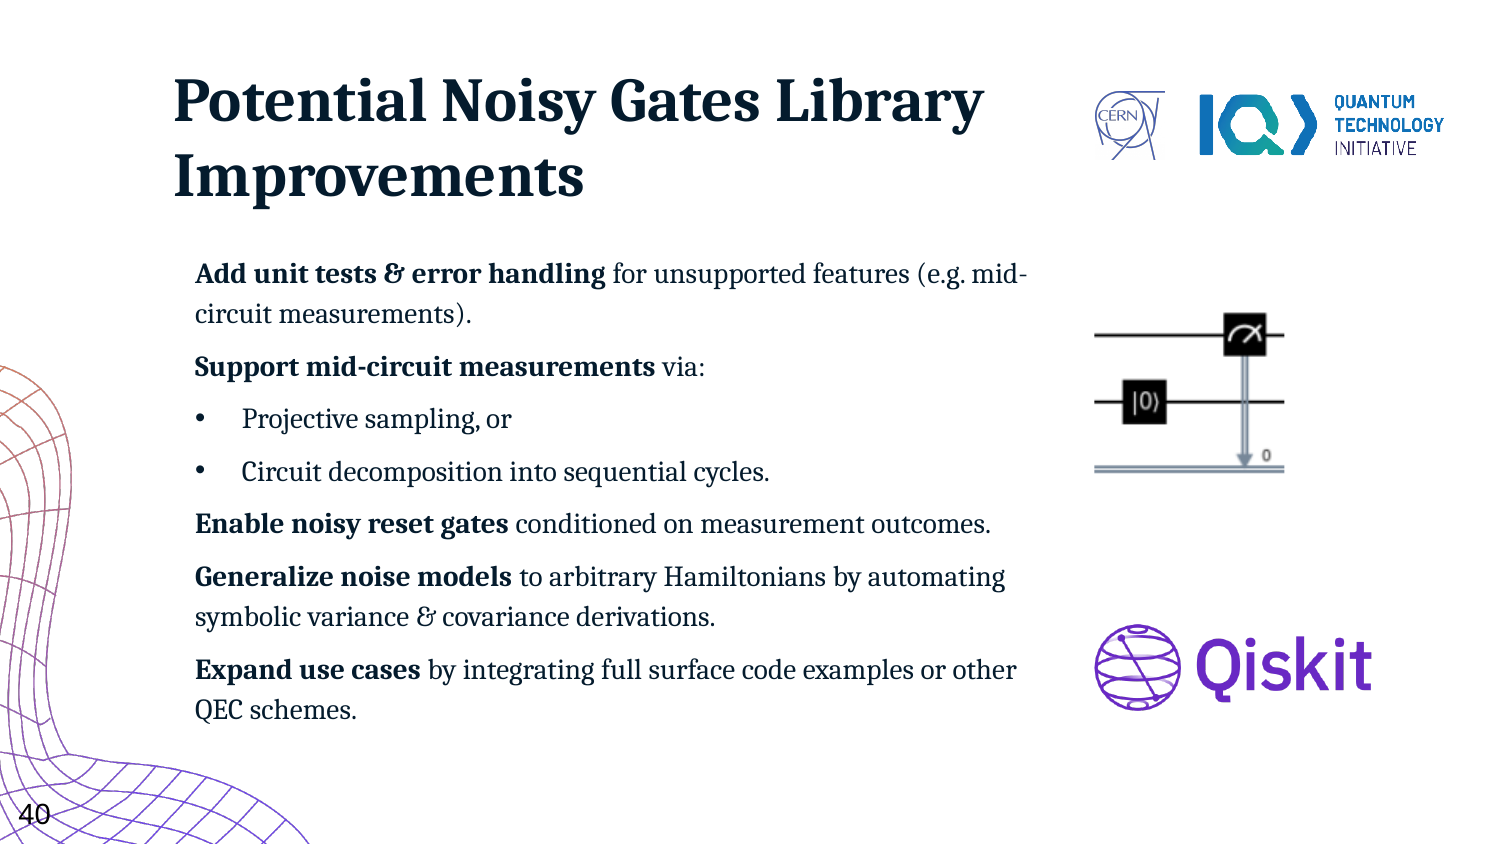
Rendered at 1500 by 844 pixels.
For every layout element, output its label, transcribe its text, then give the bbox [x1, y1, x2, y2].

title Potential Noisy Gates Library Improvements [158, 44, 1145, 215]
picture [1194, 0, 1446, 252]
picture [1094, 91, 1166, 160]
subtitle Add unit tests & error handling for unsupported features (e.g. mid-circuit measurements). Support mid-circuit measurements via: Projective sampling, or Circuit decomposition into sequential cycles. Enable noisy reset gates conditioned on measurement outcomes. Generalize noise models to arbitrary Hamiltonians by automating symbolic variance & covariance derivations. Expand use cases by integrating full surface code examples or other QEC schemes. [180, 233, 1045, 700]
text_box 40 [3, 788, 73, 838]
picture [1094, 261, 1285, 519]
picture [0, 337, 409, 844]
picture [1094, 624, 1372, 712]
